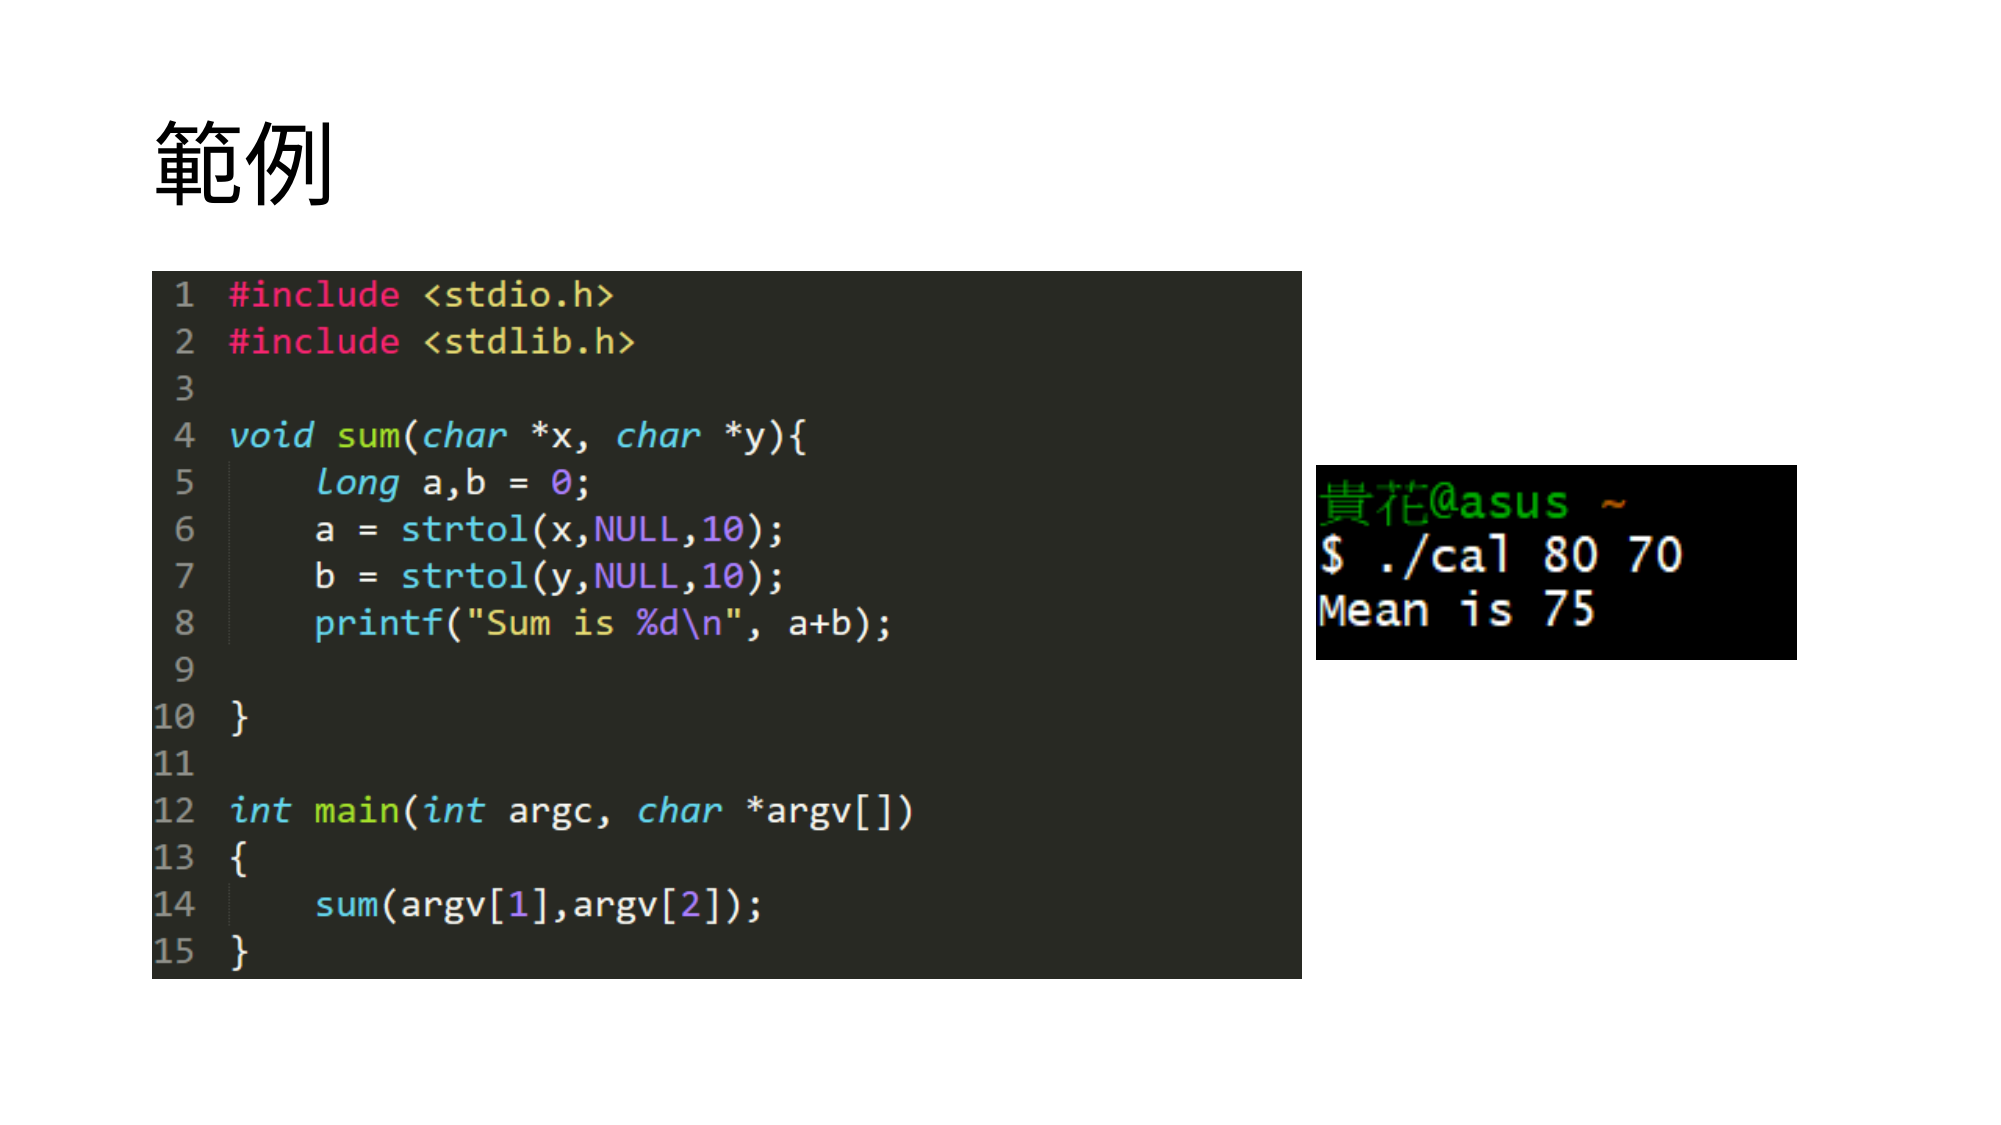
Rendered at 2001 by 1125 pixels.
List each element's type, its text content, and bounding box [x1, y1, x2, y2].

picture [1316, 465, 1797, 660]
picture [152, 271, 1302, 979]
title 範例 [137, 59, 1863, 278]
